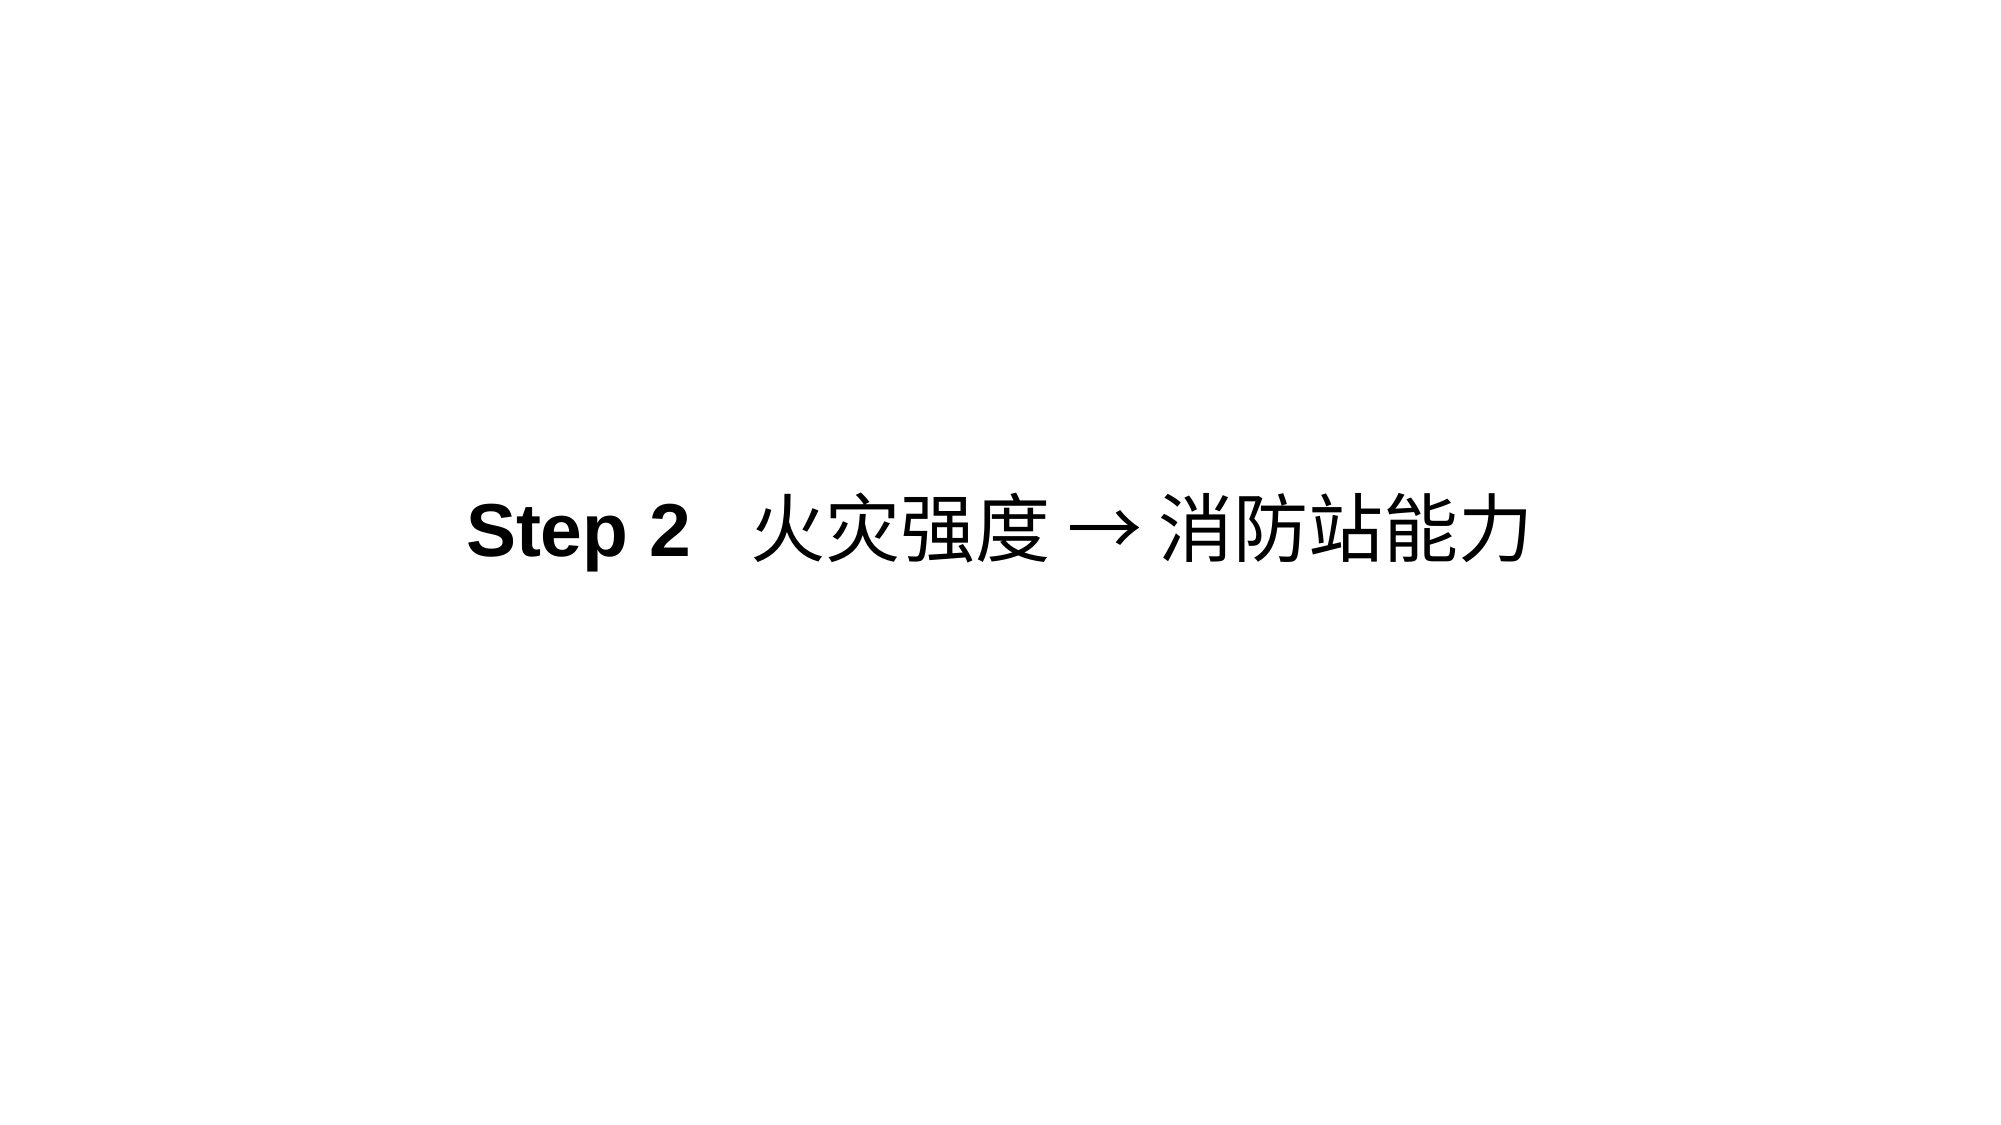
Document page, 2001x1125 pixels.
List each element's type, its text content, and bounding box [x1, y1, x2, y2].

text_box Step 2 火灾强度 → 消防站能力 [448, 471, 1552, 565]
